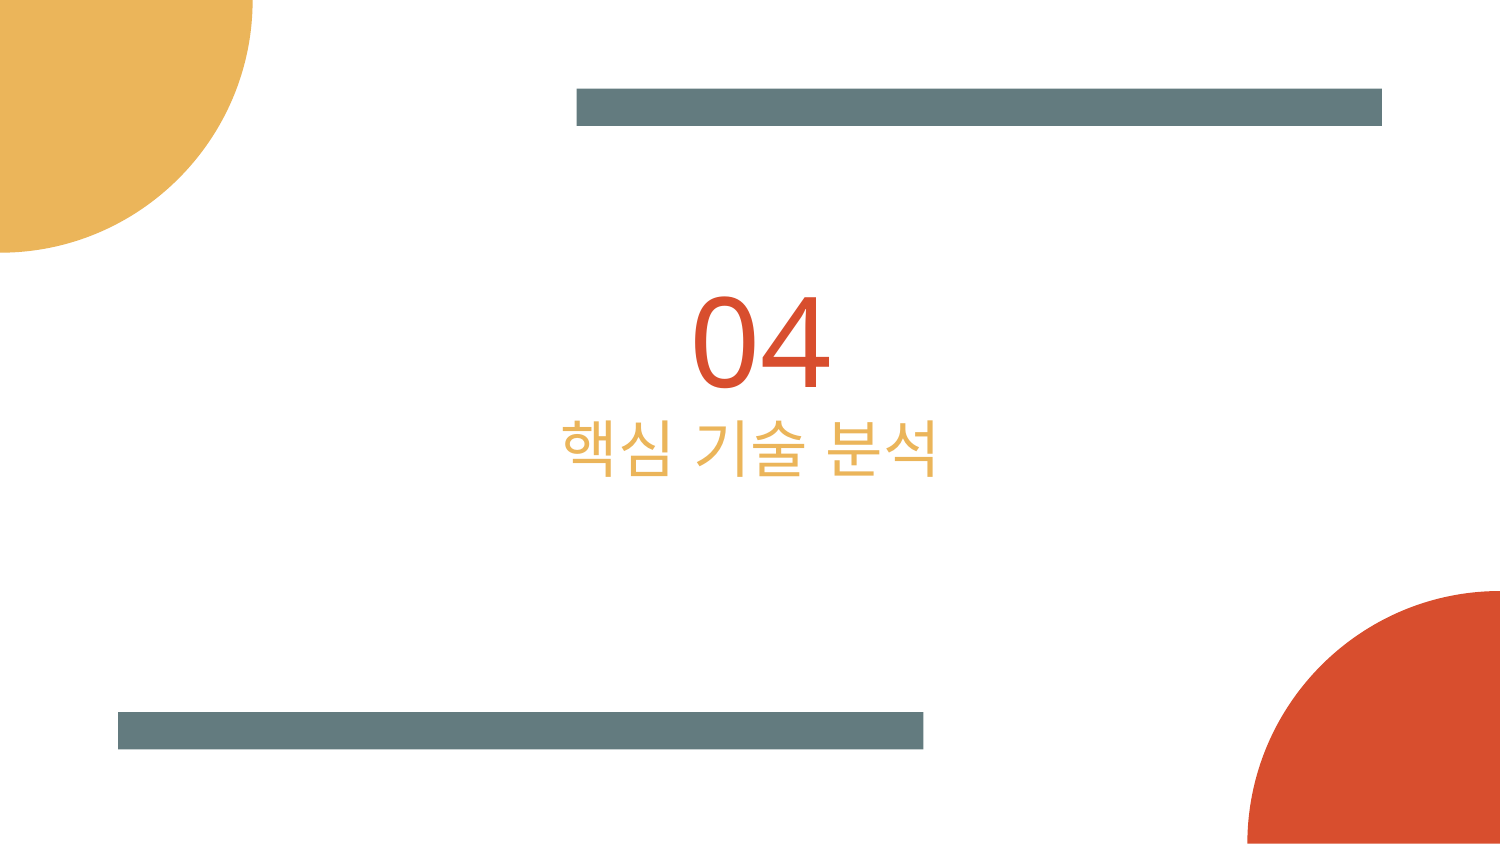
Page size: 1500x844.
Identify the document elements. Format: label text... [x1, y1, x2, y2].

title 핵심 기술 분석 [384, 394, 1116, 495]
title 04 [620, 268, 902, 394]
